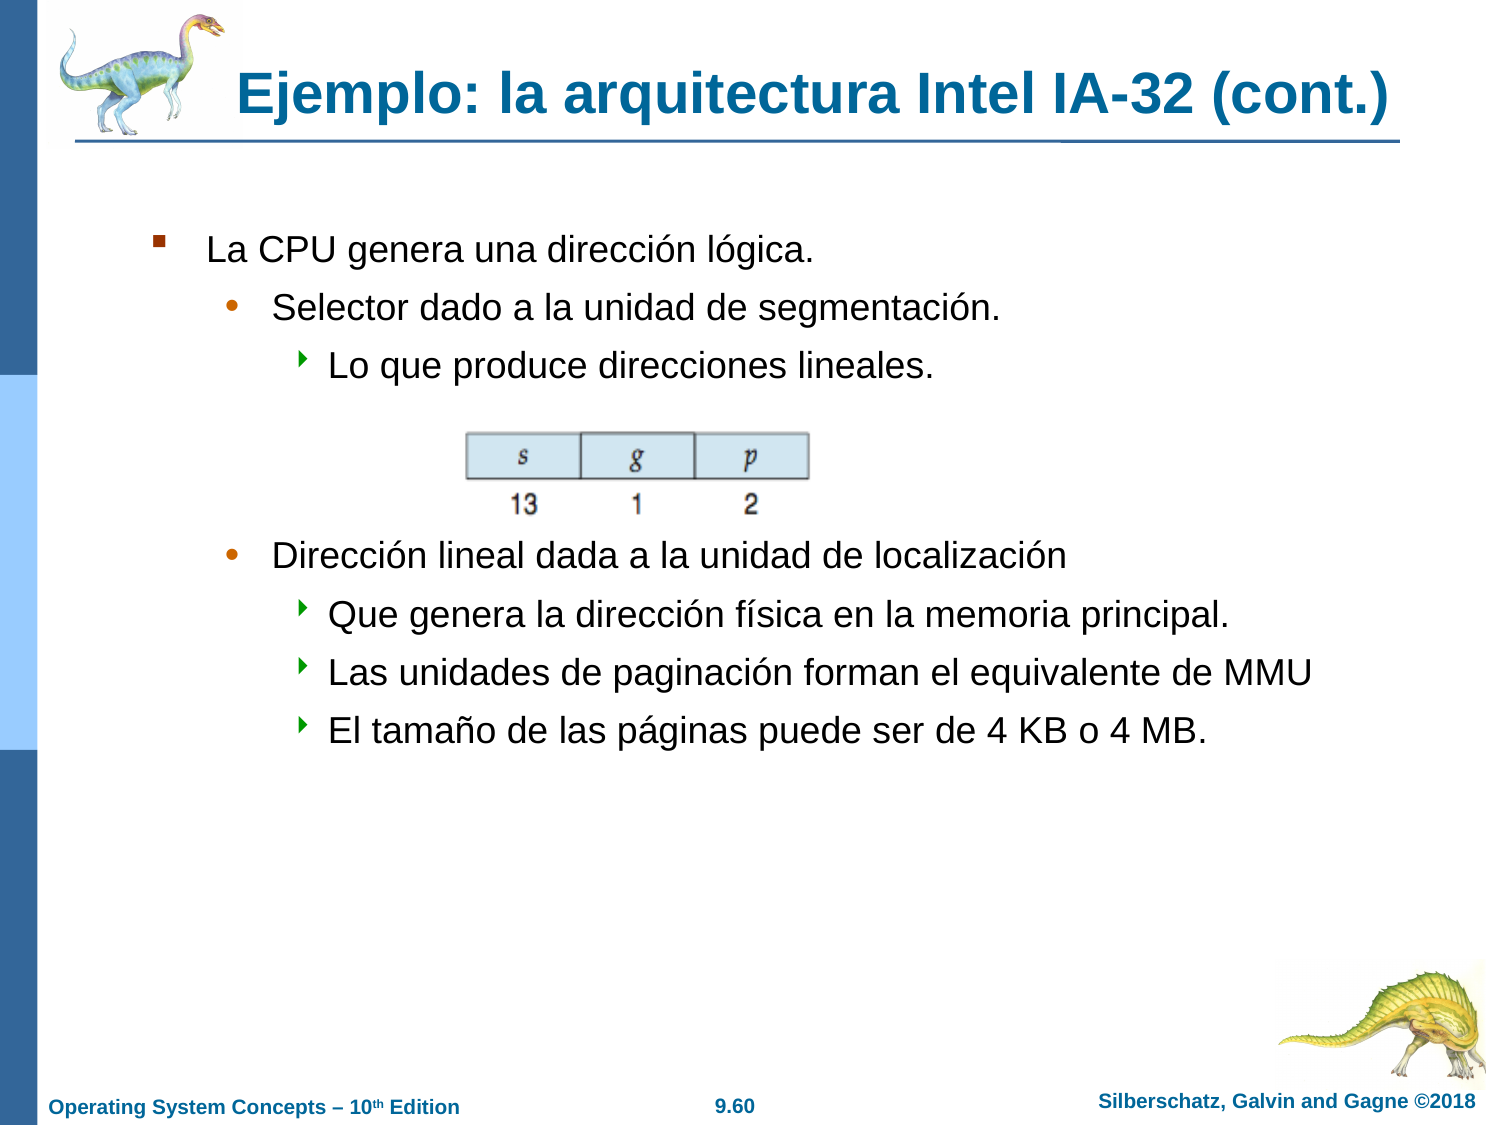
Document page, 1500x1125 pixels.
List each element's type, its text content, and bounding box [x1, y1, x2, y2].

picture [1275, 959, 1486, 1090]
picture [440, 403, 841, 533]
list La CPU genera una dirección lógica. Selector dado a la unidad de segmentación. Lo que produce direcciones lineales. Dirección lineal dada a la unidad de localización Que genera la dirección física en la memoria principal. Las unidades de paginación forman el equivalente de MMU El tamaño de las páginas puede ser de 4 KB o 4 MB. [134, 217, 1395, 961]
picture [46, 0, 243, 149]
title Ejemplo: la arquitectura Intel IA-32 (cont.) [145, 37, 1482, 133]
